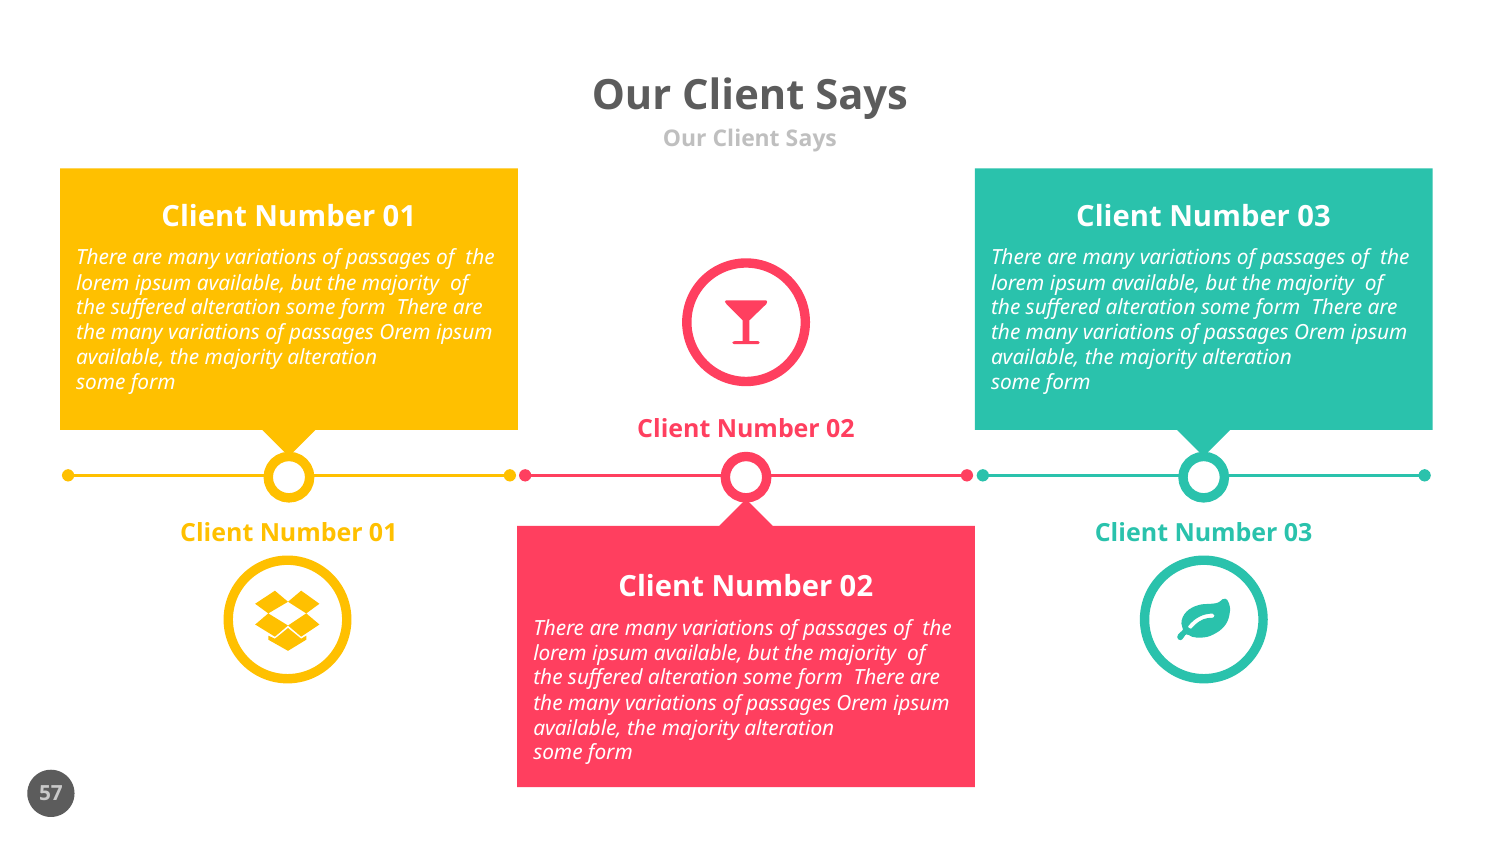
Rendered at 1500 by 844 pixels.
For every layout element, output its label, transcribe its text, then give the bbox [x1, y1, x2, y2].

text_box [1142, 558, 1266, 681]
text_box Client Number 02 [618, 566, 874, 602]
list Our Client Says [412, 121, 1088, 155]
text_box [266, 454, 312, 474]
text_box [723, 454, 769, 474]
text_box [972, 166, 1435, 455]
text_box There are many variations of passages of the lorem ipsum available, but the majority of the suffered alteration some form There are the many variations of passages Orem ipsum available, the majority alteration some form [991, 244, 1429, 402]
text_box [724, 300, 768, 345]
title Our Client Says [287, 63, 1213, 122]
text_box [226, 558, 349, 681]
text_box [724, 484, 768, 500]
text_box Client Number 03 [1094, 516, 1313, 547]
text_box [978, 472, 1181, 482]
text_box [255, 590, 320, 651]
text_box [267, 484, 311, 500]
text_box Client Number 01 [161, 196, 417, 232]
text_box [515, 500, 977, 790]
slide_number 57 [13, 770, 89, 816]
text_box [684, 260, 808, 384]
text_box [1182, 484, 1226, 500]
text_box There are many variations of passages of the lorem ipsum available, but the majority of the suffered alteration some form There are the many variations of passages Orem ipsum available, the majority alteration some form [76, 244, 515, 402]
text_box [1227, 472, 1430, 482]
text_box Client Number 03 [1076, 196, 1332, 232]
text_box [1177, 598, 1231, 641]
text_box Client Number 01 [180, 516, 398, 547]
text_box Client Number 02 [637, 412, 856, 443]
text_box There are many variations of passages of the lorem ipsum available, but the majority of the suffered alteration some form There are the many variations of passages Orem ipsum available, the majority alteration some form [533, 614, 972, 772]
text_box [58, 166, 520, 454]
text_box [1181, 454, 1227, 474]
